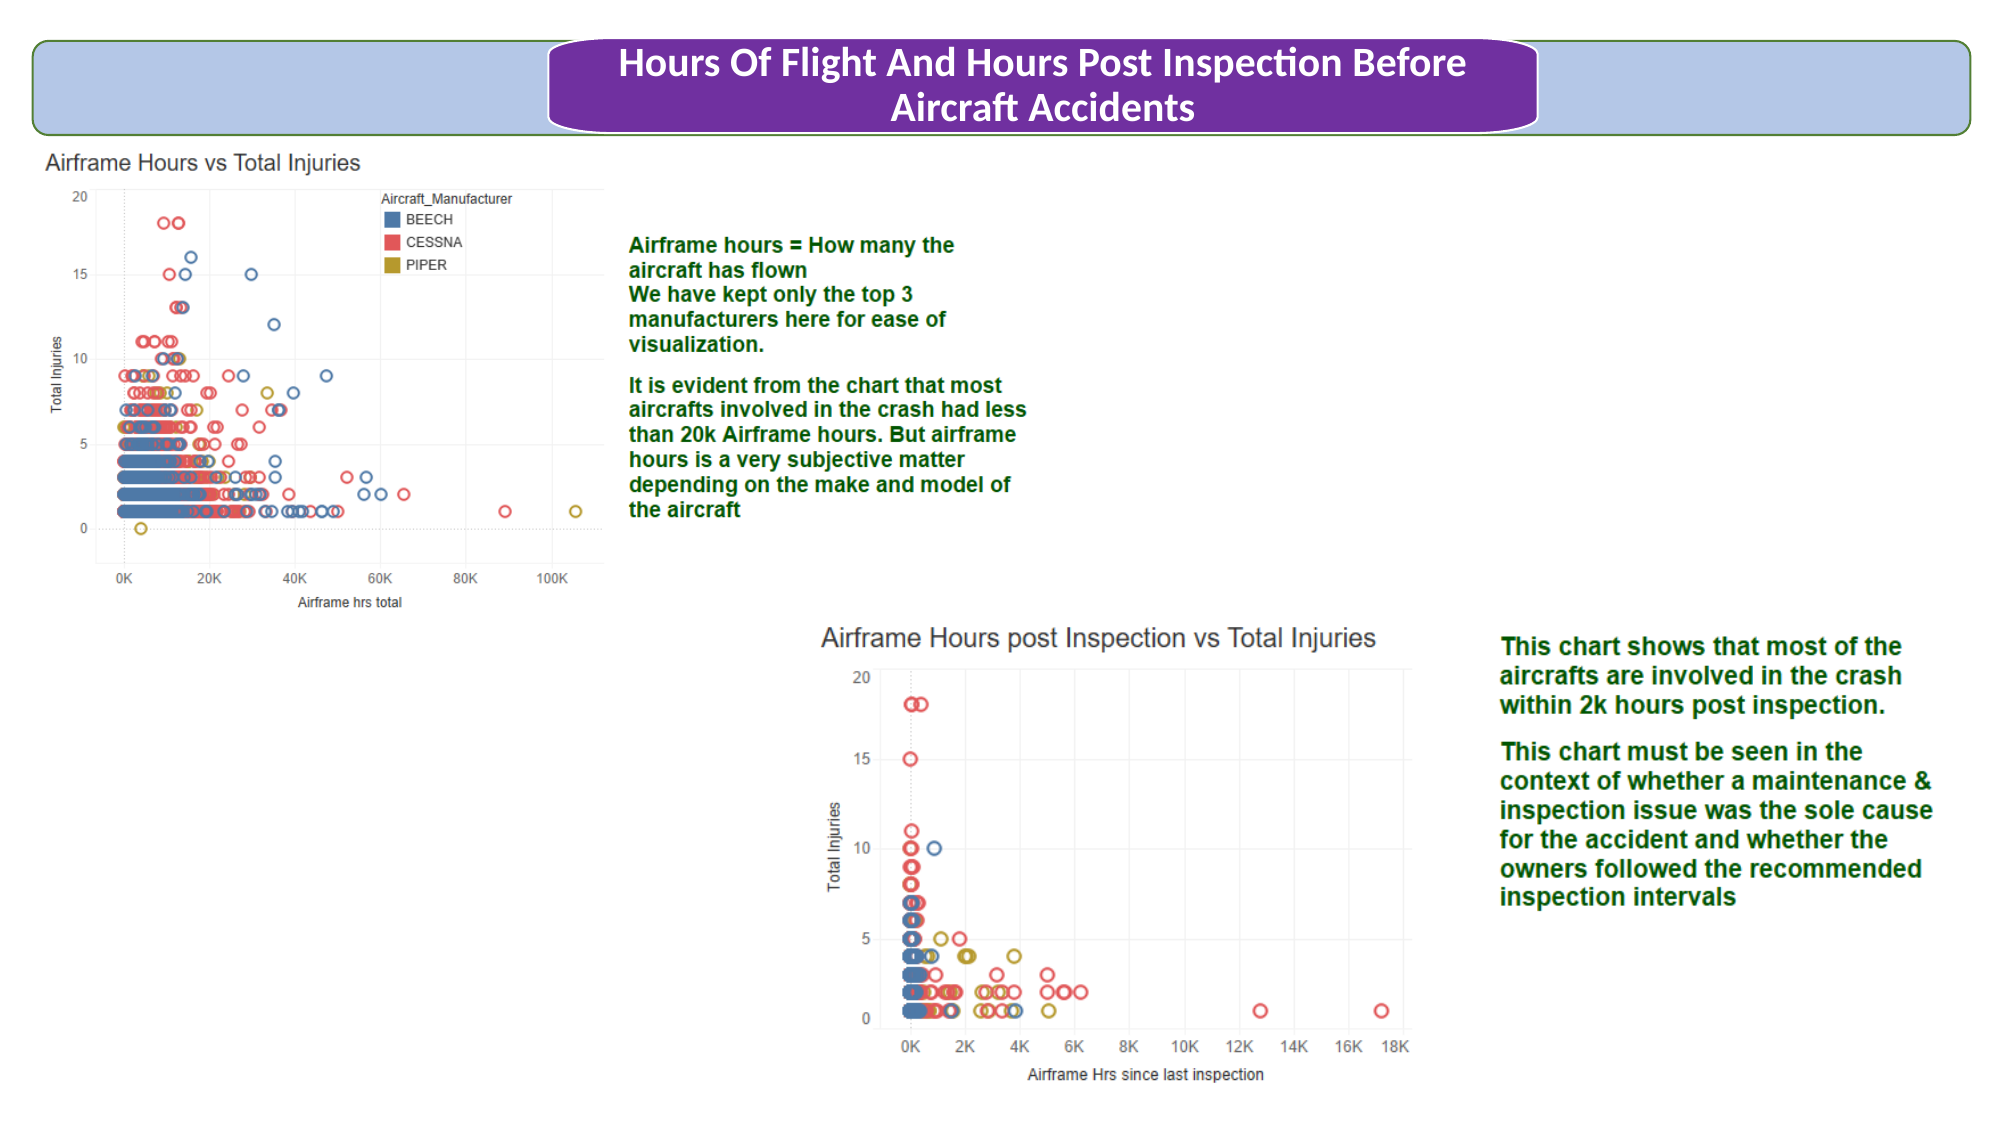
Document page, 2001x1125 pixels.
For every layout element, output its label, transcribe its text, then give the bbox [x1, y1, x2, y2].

text_box Hours Of Flight And Hours Post Inspection Before Aircraft Accidents [547, 36, 1539, 135]
picture [42, 148, 1032, 613]
picture [808, 622, 1938, 1087]
